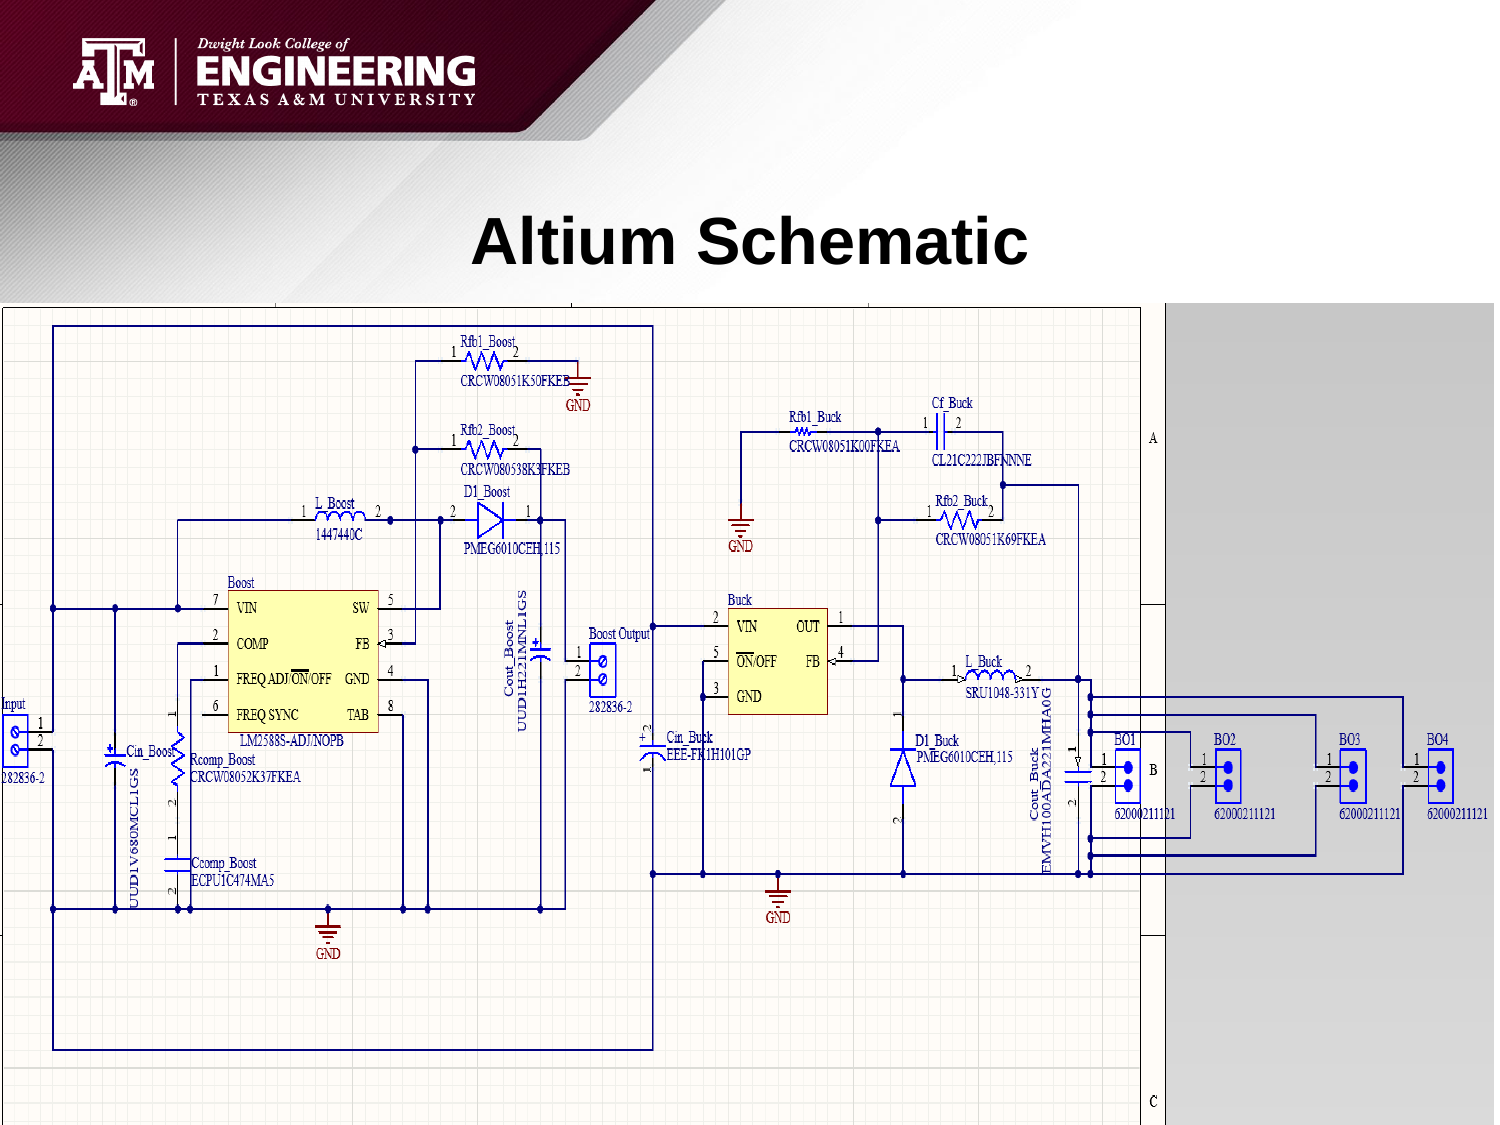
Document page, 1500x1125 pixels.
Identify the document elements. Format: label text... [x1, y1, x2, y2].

title Altium Schematic [75, 172, 1425, 302]
picture [0, 0, 1500, 1125]
